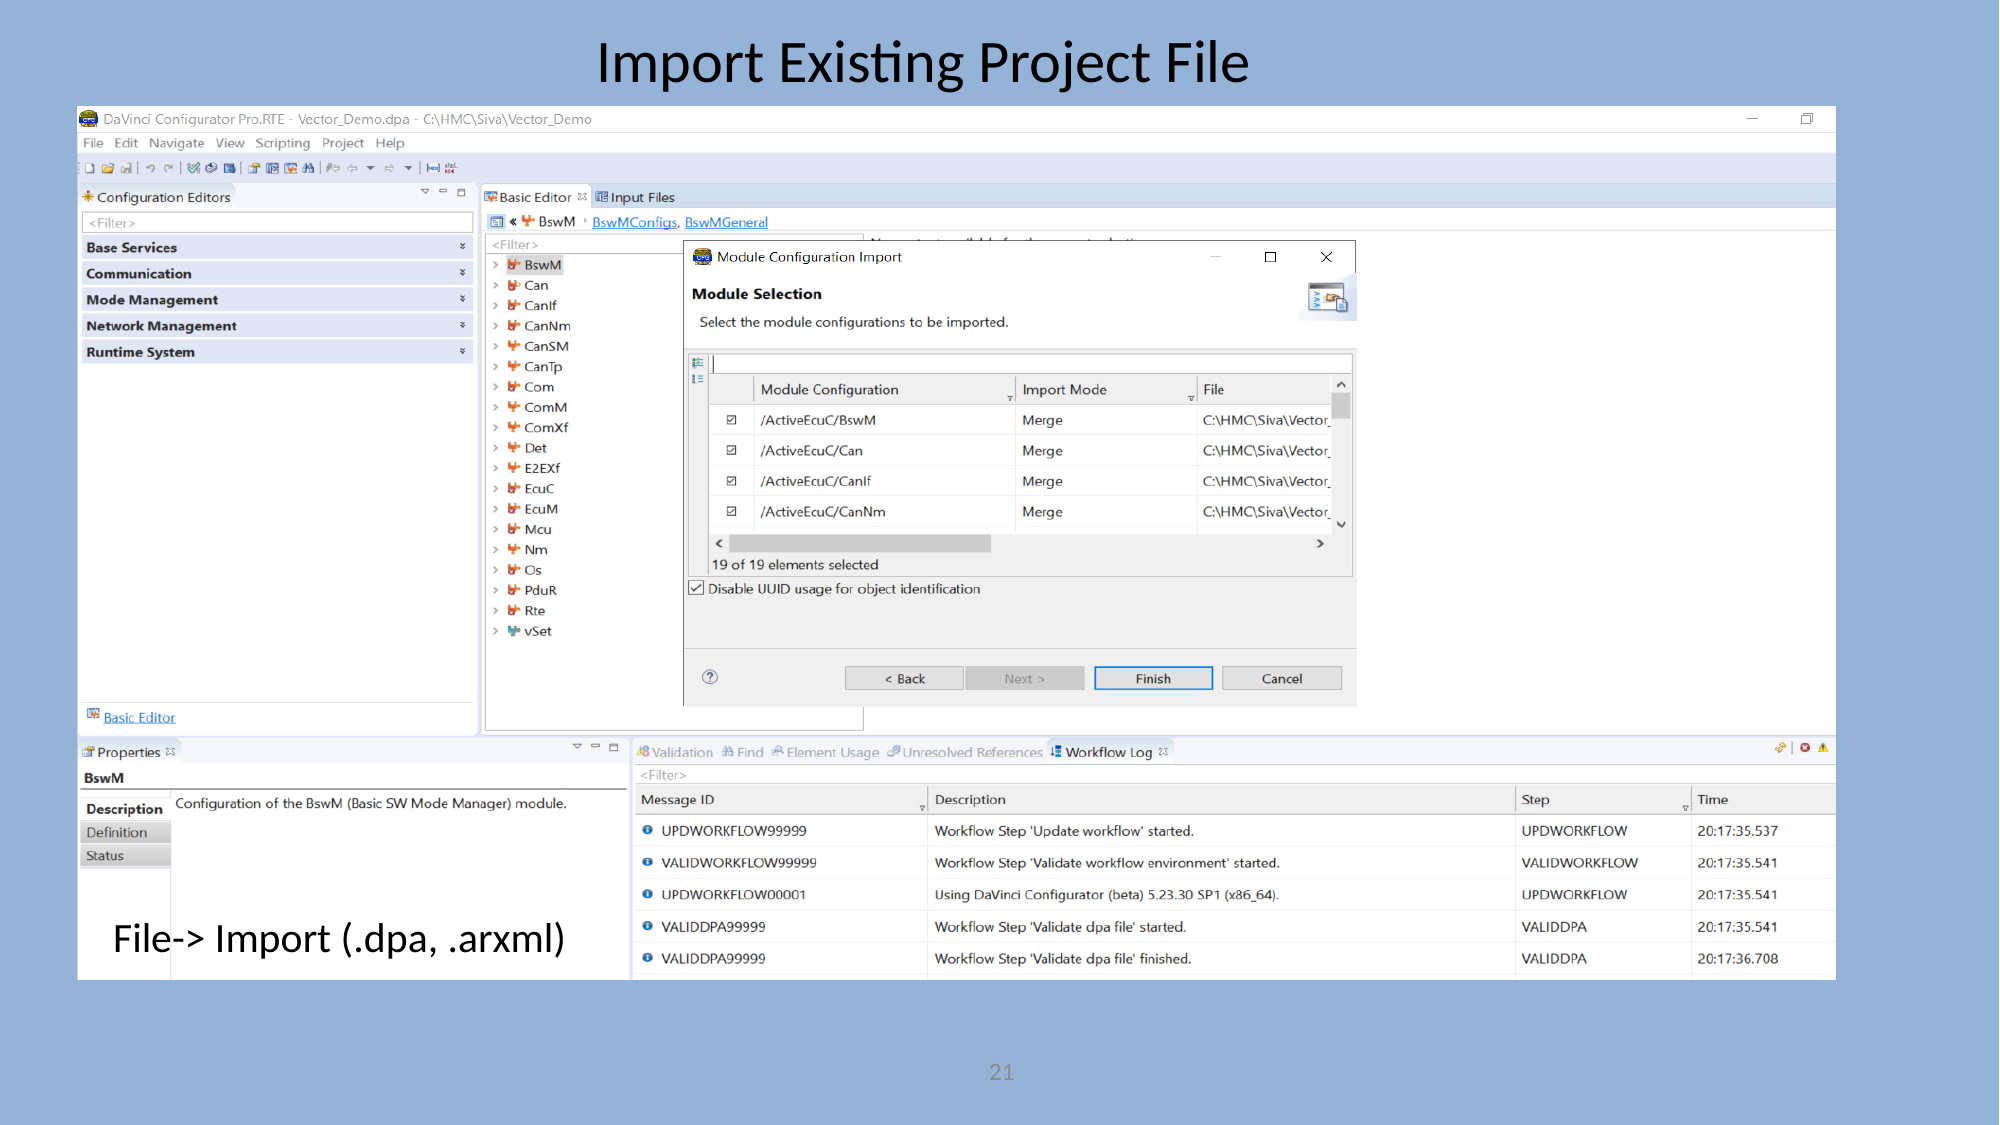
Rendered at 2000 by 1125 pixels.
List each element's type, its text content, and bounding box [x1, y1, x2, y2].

picture [76, 105, 1836, 981]
slide_number 21 [970, 1054, 1030, 1086]
title Import Existing Project File [23, 14, 1825, 103]
